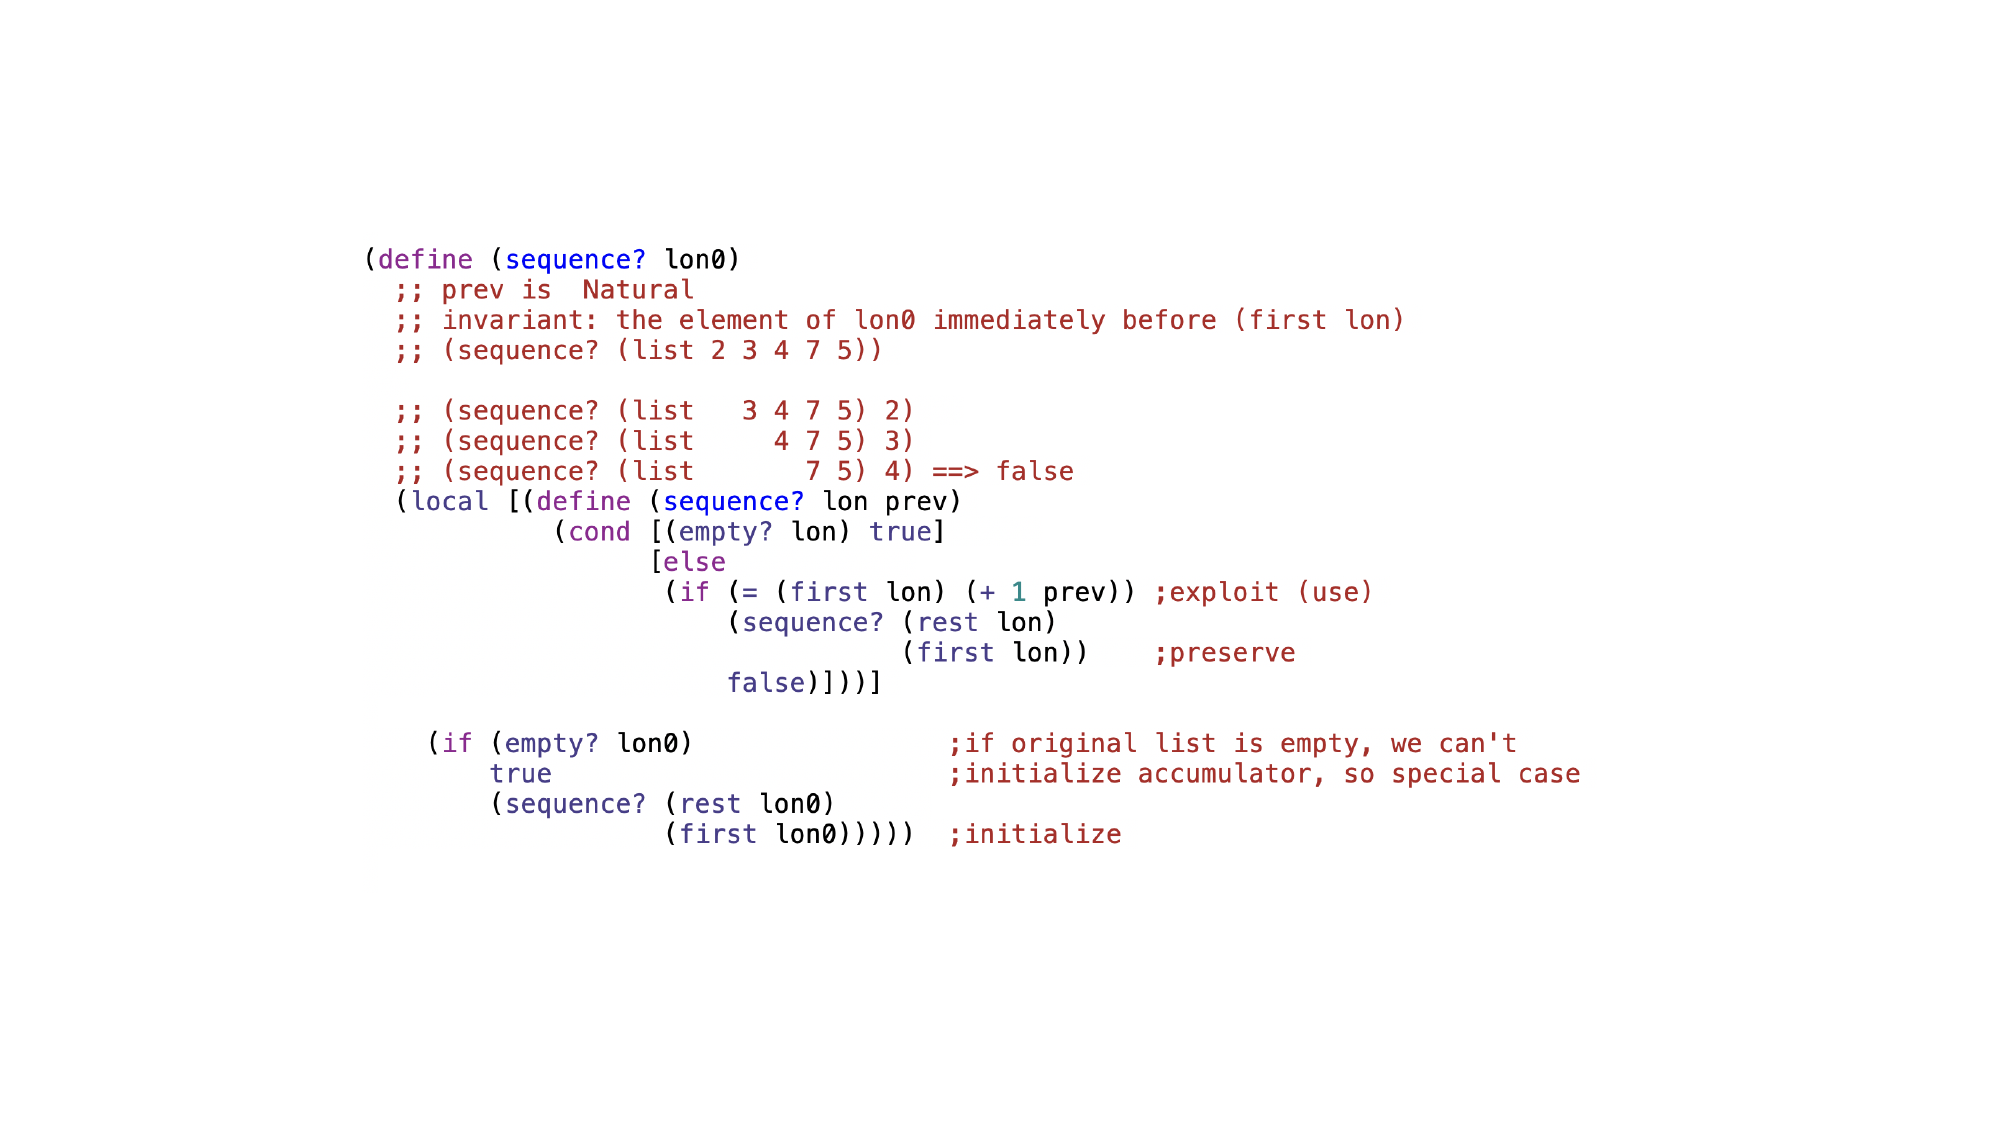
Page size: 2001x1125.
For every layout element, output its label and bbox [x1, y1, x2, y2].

picture [362, 232, 1638, 893]
